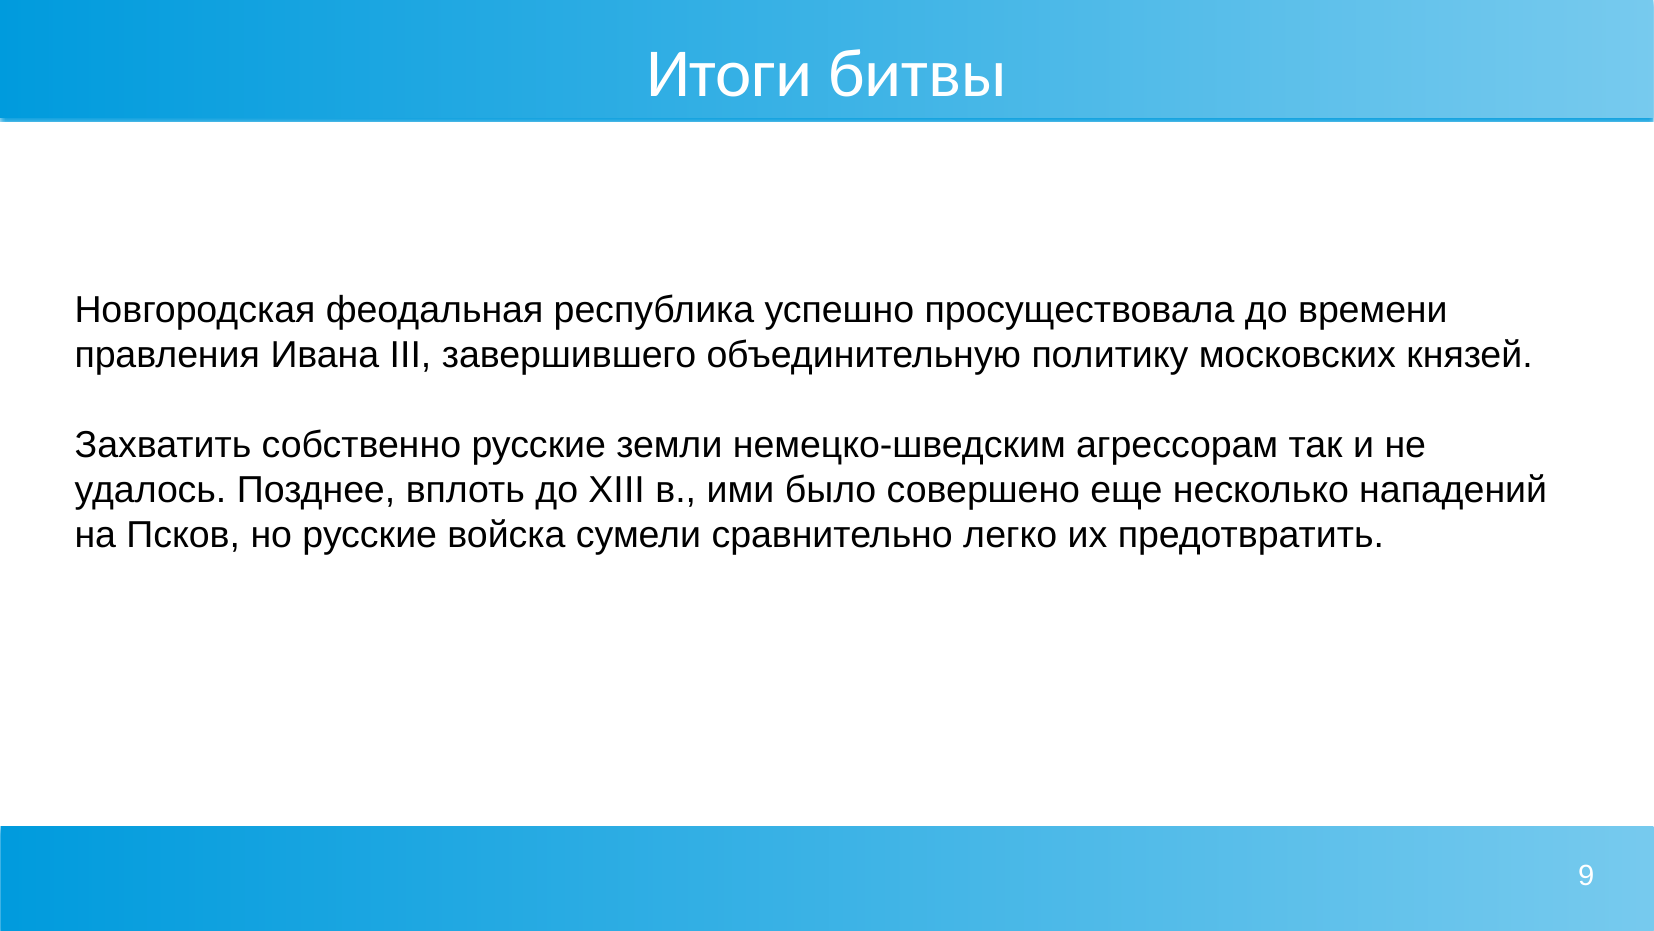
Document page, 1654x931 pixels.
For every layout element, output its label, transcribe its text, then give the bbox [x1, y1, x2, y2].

title Итоги битвы [59, 29, 1595, 108]
text_box 9 [1210, 856, 1595, 916]
text_box Новгородская феодальная республика успешно просуществовала до времени правления Ивана III, завершившего объединительную политику московских князей. Захватить собственно русские земли немецко-шведским агрессорам так и не удалось. Позднее, вплоть до XIII в., ими было совершено еще несколько нападений на Псков, но русские войска сумели сравнительно легко их предотвратить. [59, 277, 1596, 653]
